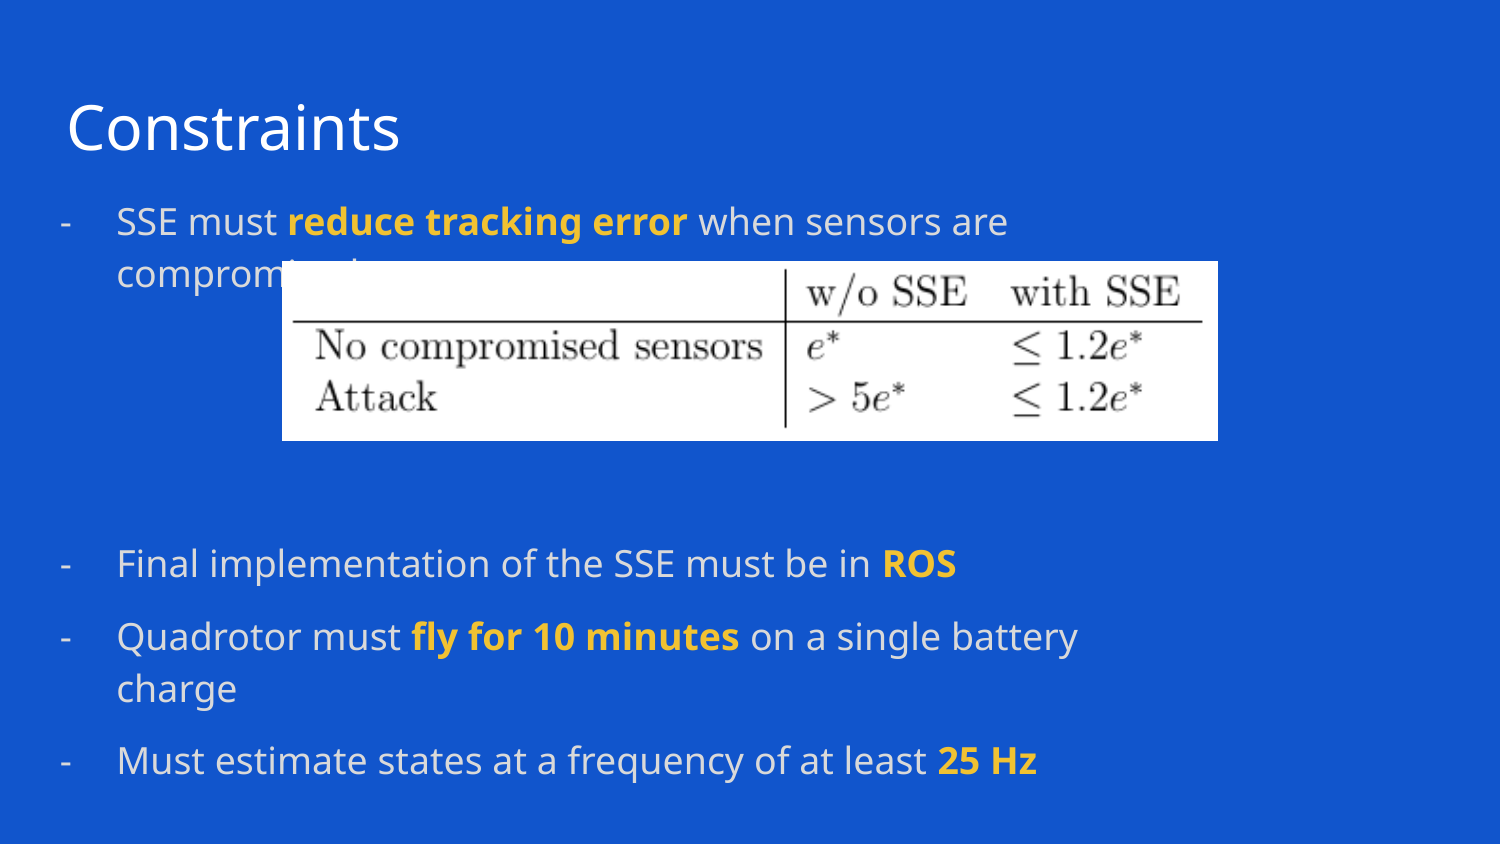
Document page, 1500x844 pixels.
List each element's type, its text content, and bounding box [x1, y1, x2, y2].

picture [281, 260, 1218, 441]
list SSE must reduce tracking error when sensors are compromised: Final implementation of the SSE must be in ROS Quadrotor must fly for 10 minutes on a single battery charge Must estimate states at a frequency of at least 25 Hz [26, 176, 1171, 805]
title Constraints [51, 72, 1449, 167]
